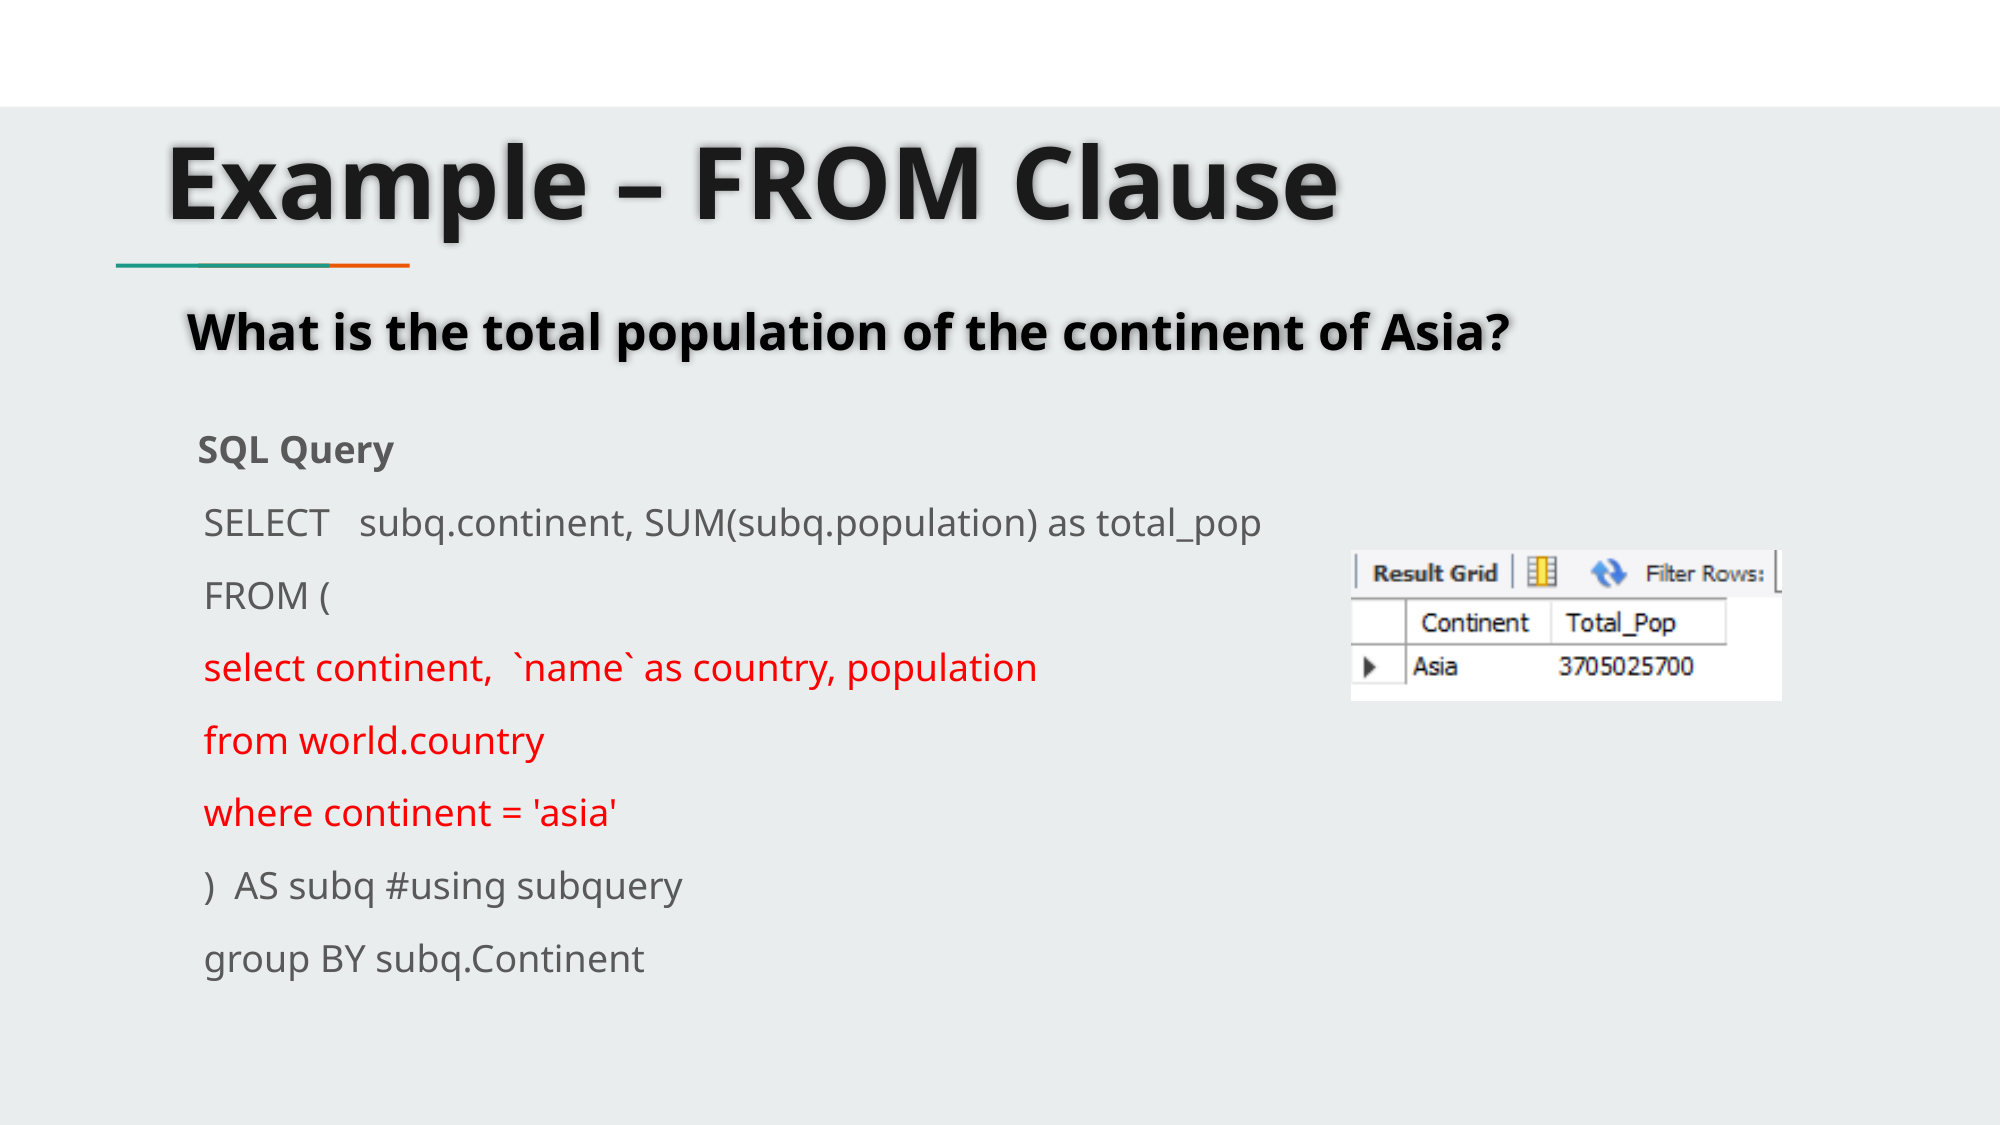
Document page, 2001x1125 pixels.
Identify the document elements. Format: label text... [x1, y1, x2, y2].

picture [1350, 550, 1782, 701]
text_box SQL Query SELECT subq.continent, SUM(subq.population) as total_pop FROM ( select continent, `name` as country, population from world.country where continent = 'asia' ) AS subq #using subquery group BY subq.Continent [182, 404, 1385, 914]
subtitle What is the total population of the continent of Asia? [72, 292, 1986, 959]
title Example – FROM Clause [149, 99, 1849, 260]
